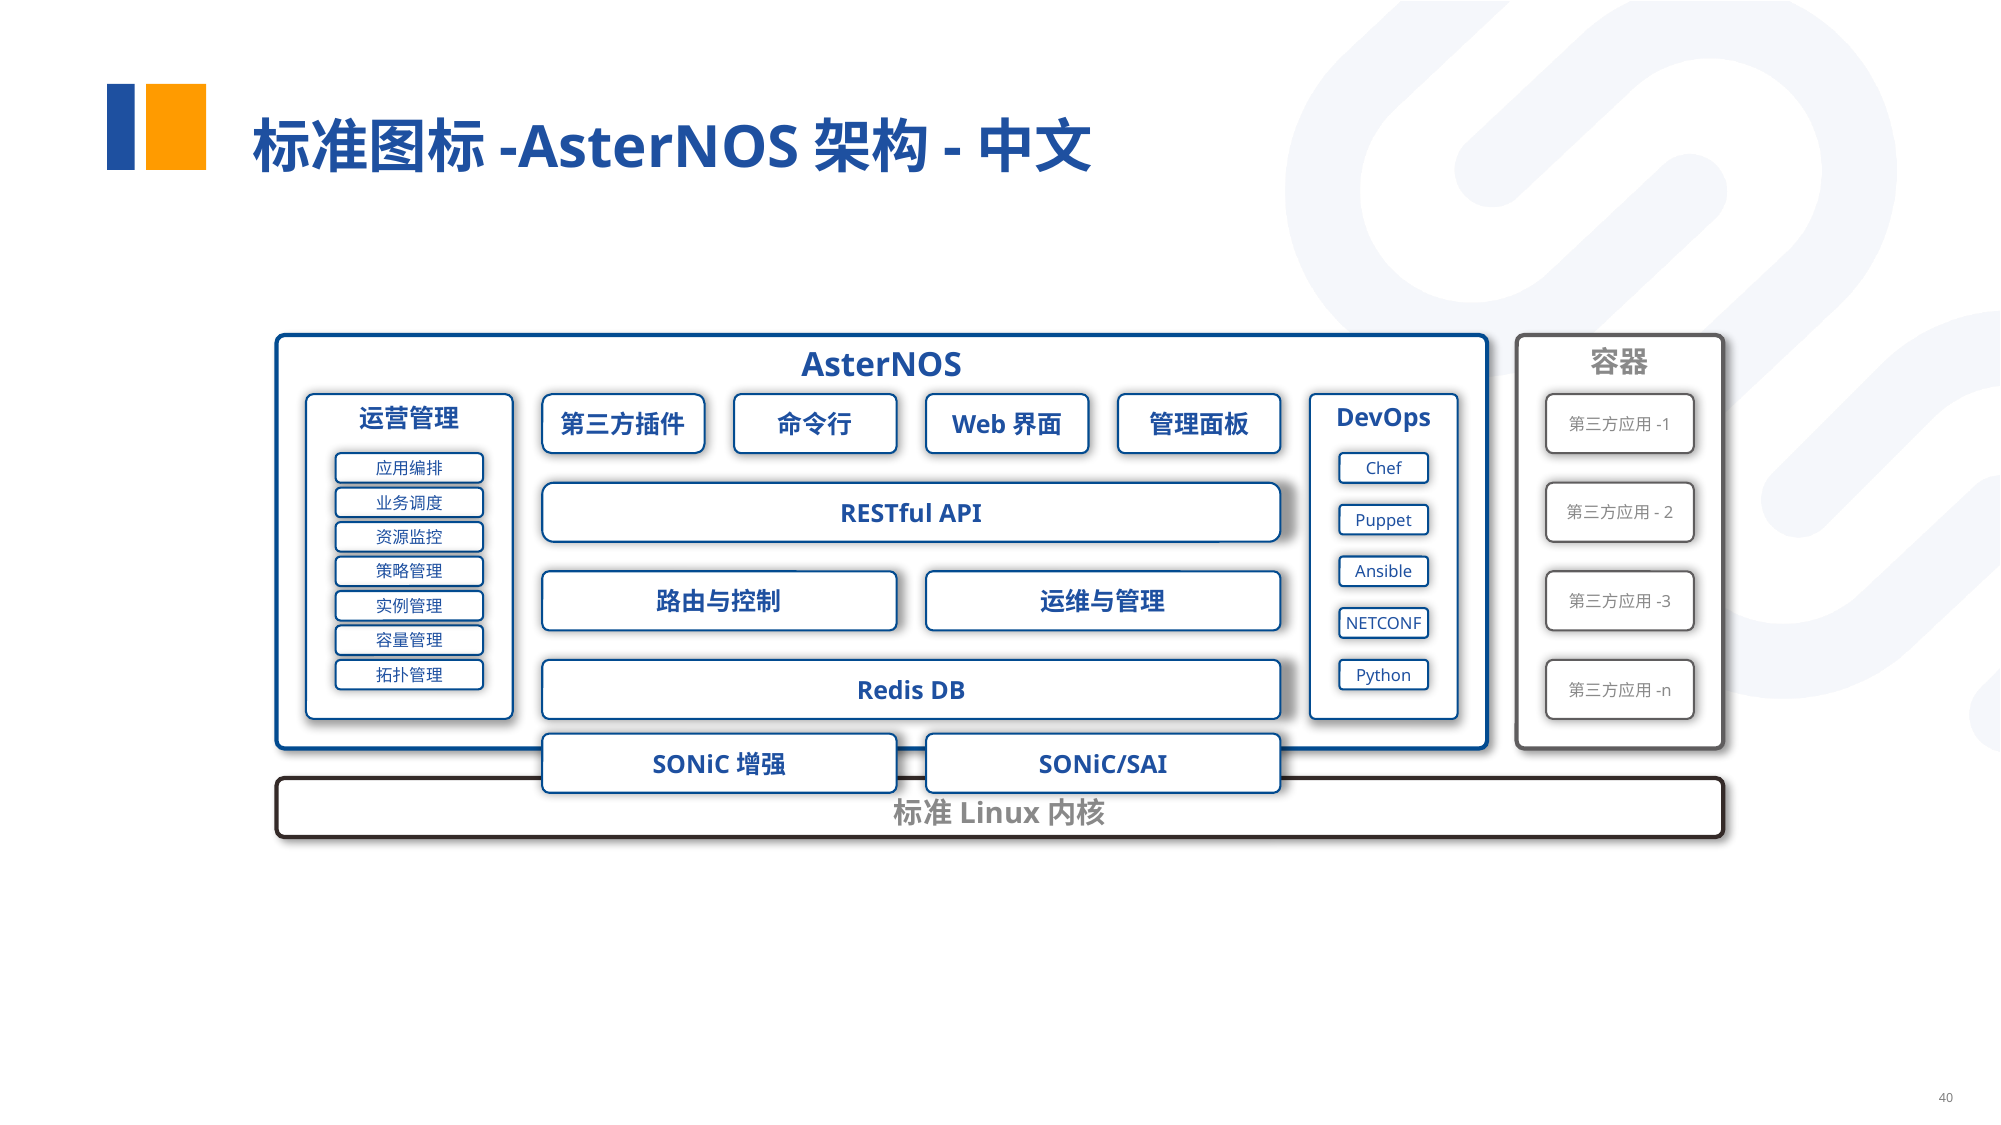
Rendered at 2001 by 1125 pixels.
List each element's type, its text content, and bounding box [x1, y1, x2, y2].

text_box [276, 335, 1724, 838]
title 标准图标-AsterNOS架构-中文 [237, 53, 1911, 201]
picture [1200, 1, 2000, 833]
